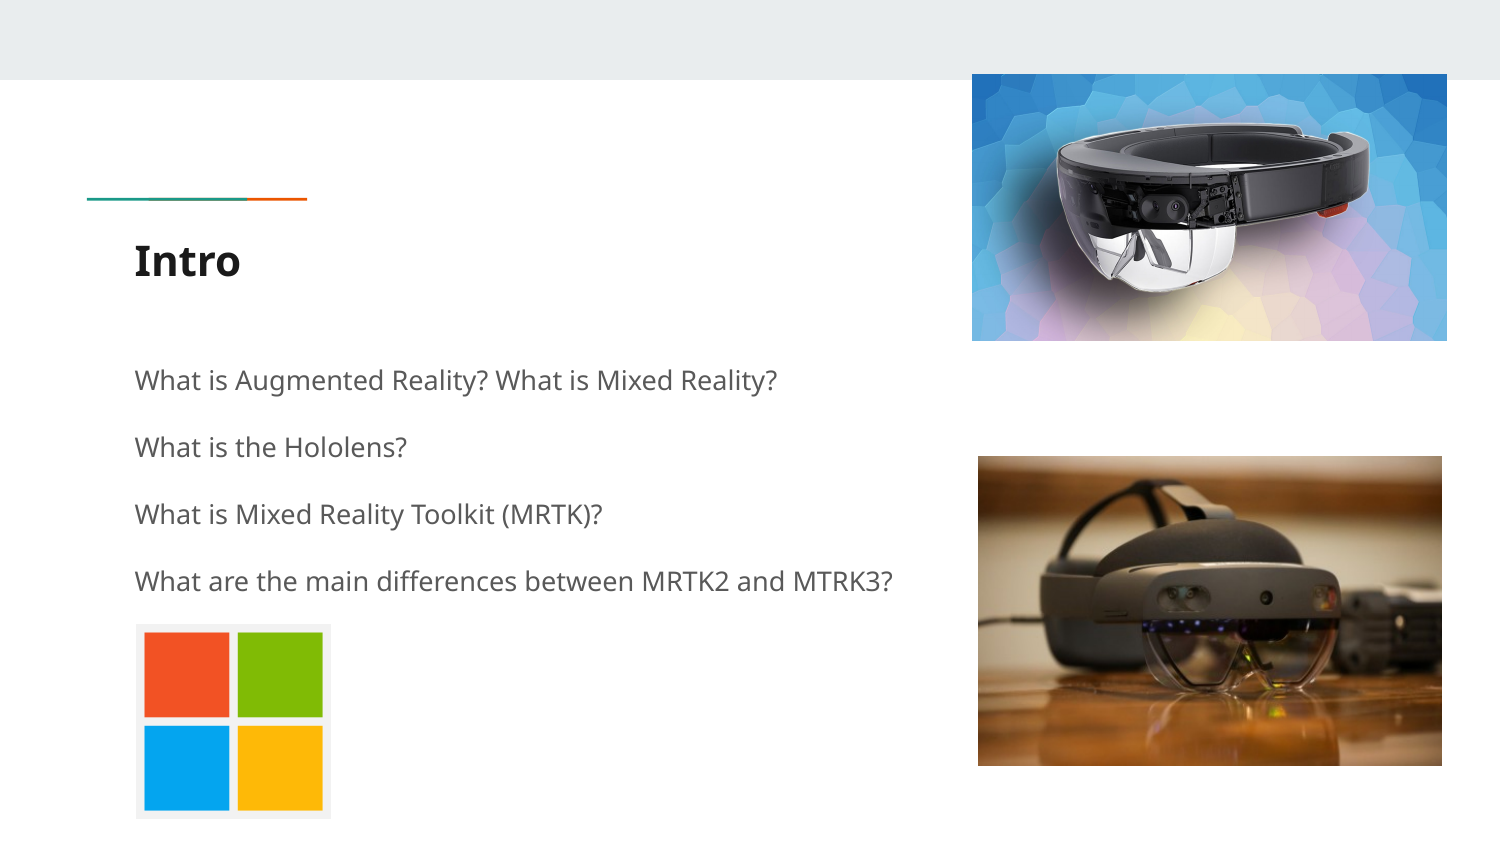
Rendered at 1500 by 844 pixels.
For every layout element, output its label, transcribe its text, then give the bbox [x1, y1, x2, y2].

list What is Augmented Reality? What is Mixed Reality? What is the Hololens? What is Mixed Reality Toolkit (MRTK)? What are the main differences between MRTK2 and MTRK3? [119, 341, 1381, 712]
title Intro [119, 216, 967, 305]
picture [977, 455, 1442, 766]
picture [136, 624, 331, 819]
picture [972, 73, 1448, 342]
